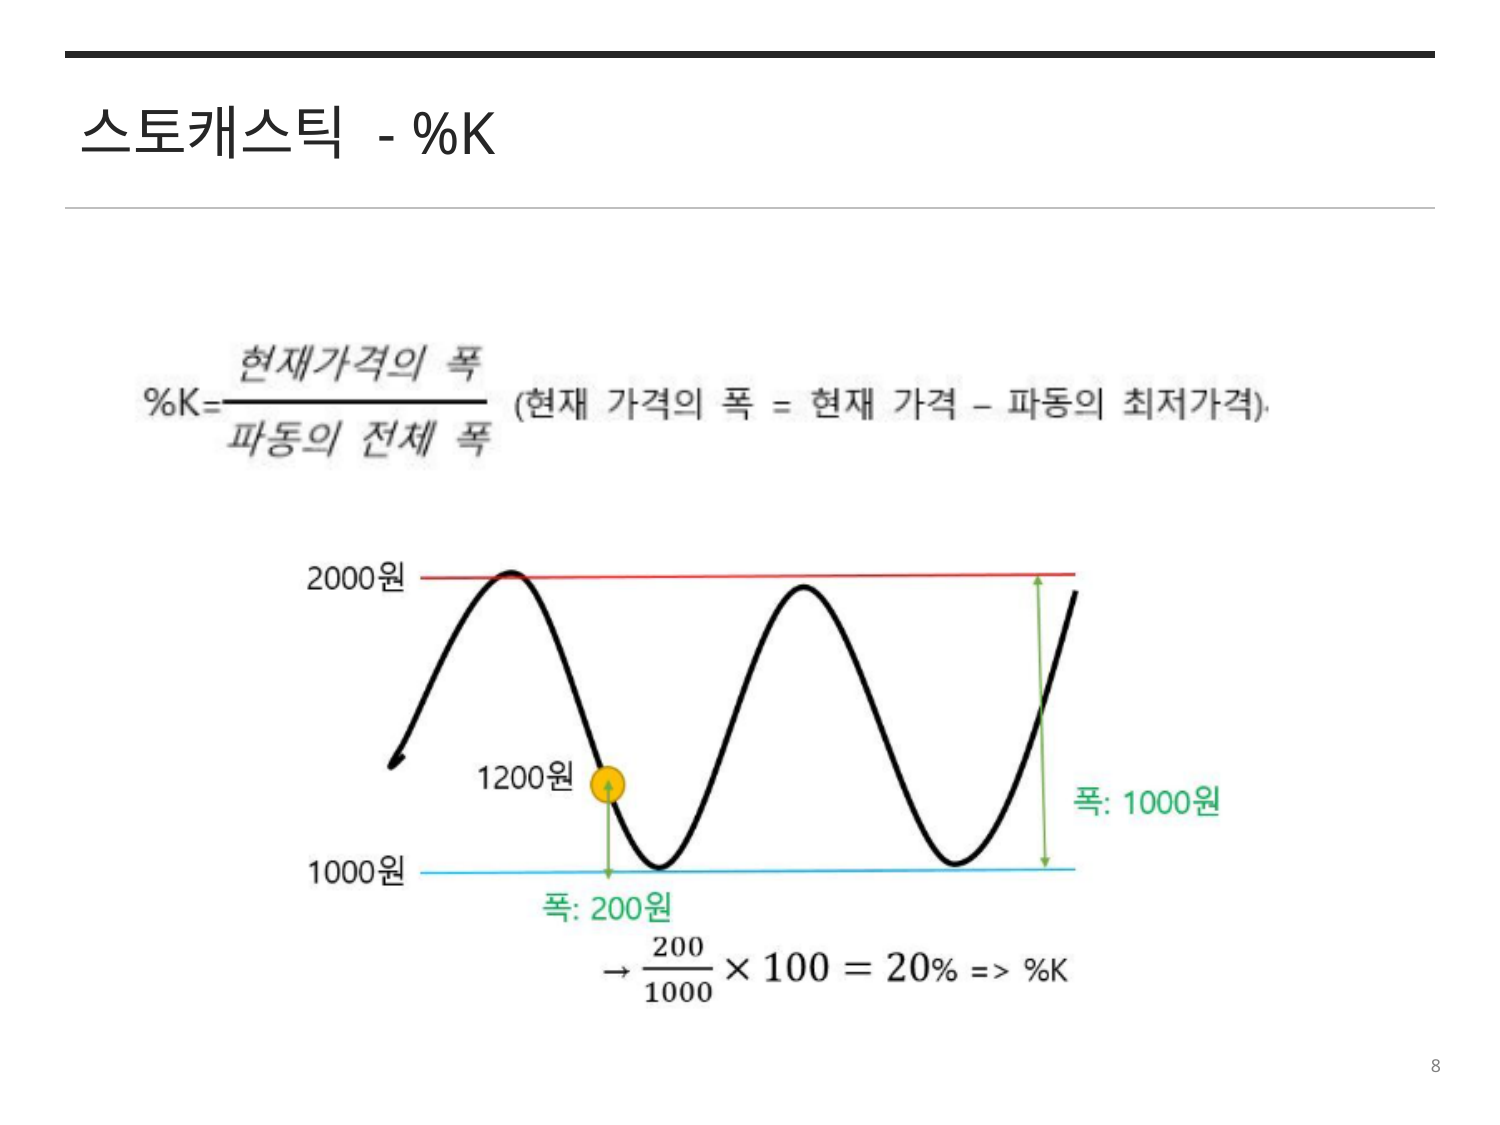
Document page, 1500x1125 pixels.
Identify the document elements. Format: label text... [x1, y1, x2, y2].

text_box 스토캐스틱 - %K [64, 125, 1270, 174]
picture [111, 341, 1322, 480]
picture [259, 526, 1241, 1031]
